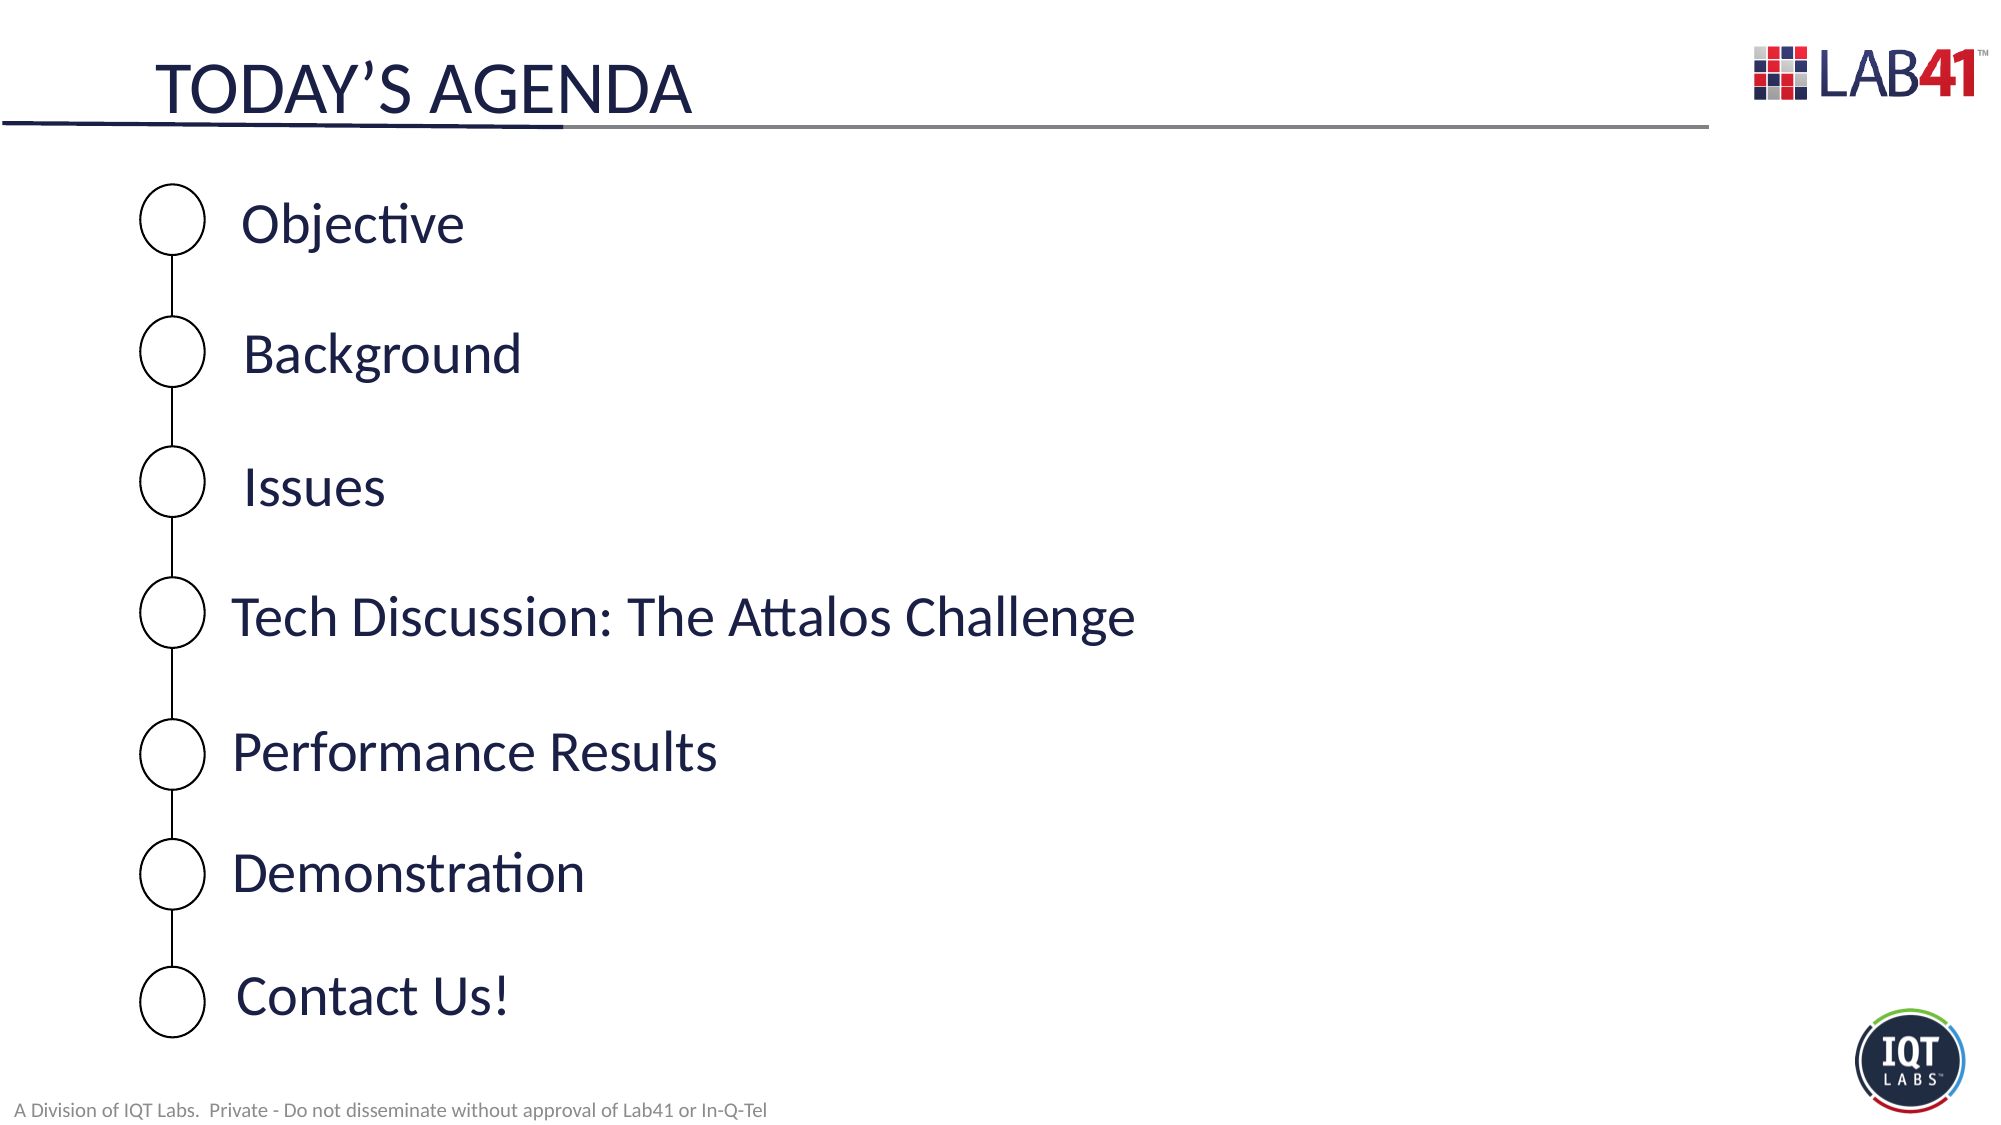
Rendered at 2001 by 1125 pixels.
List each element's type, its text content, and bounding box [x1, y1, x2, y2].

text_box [140, 177, 1323, 1039]
picture [1855, 1008, 1966, 1114]
text_box TODAY’S AGENDA [140, 128, 1467, 136]
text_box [2, 123, 564, 128]
text_box TODAY’S AGENDA [140, 30, 1467, 125]
footer A Division of IQT Labs. Private - Do not disseminate without approval of Lab41 or In-Q-Tel [0, 1079, 860, 1125]
picture [1747, 41, 2000, 107]
